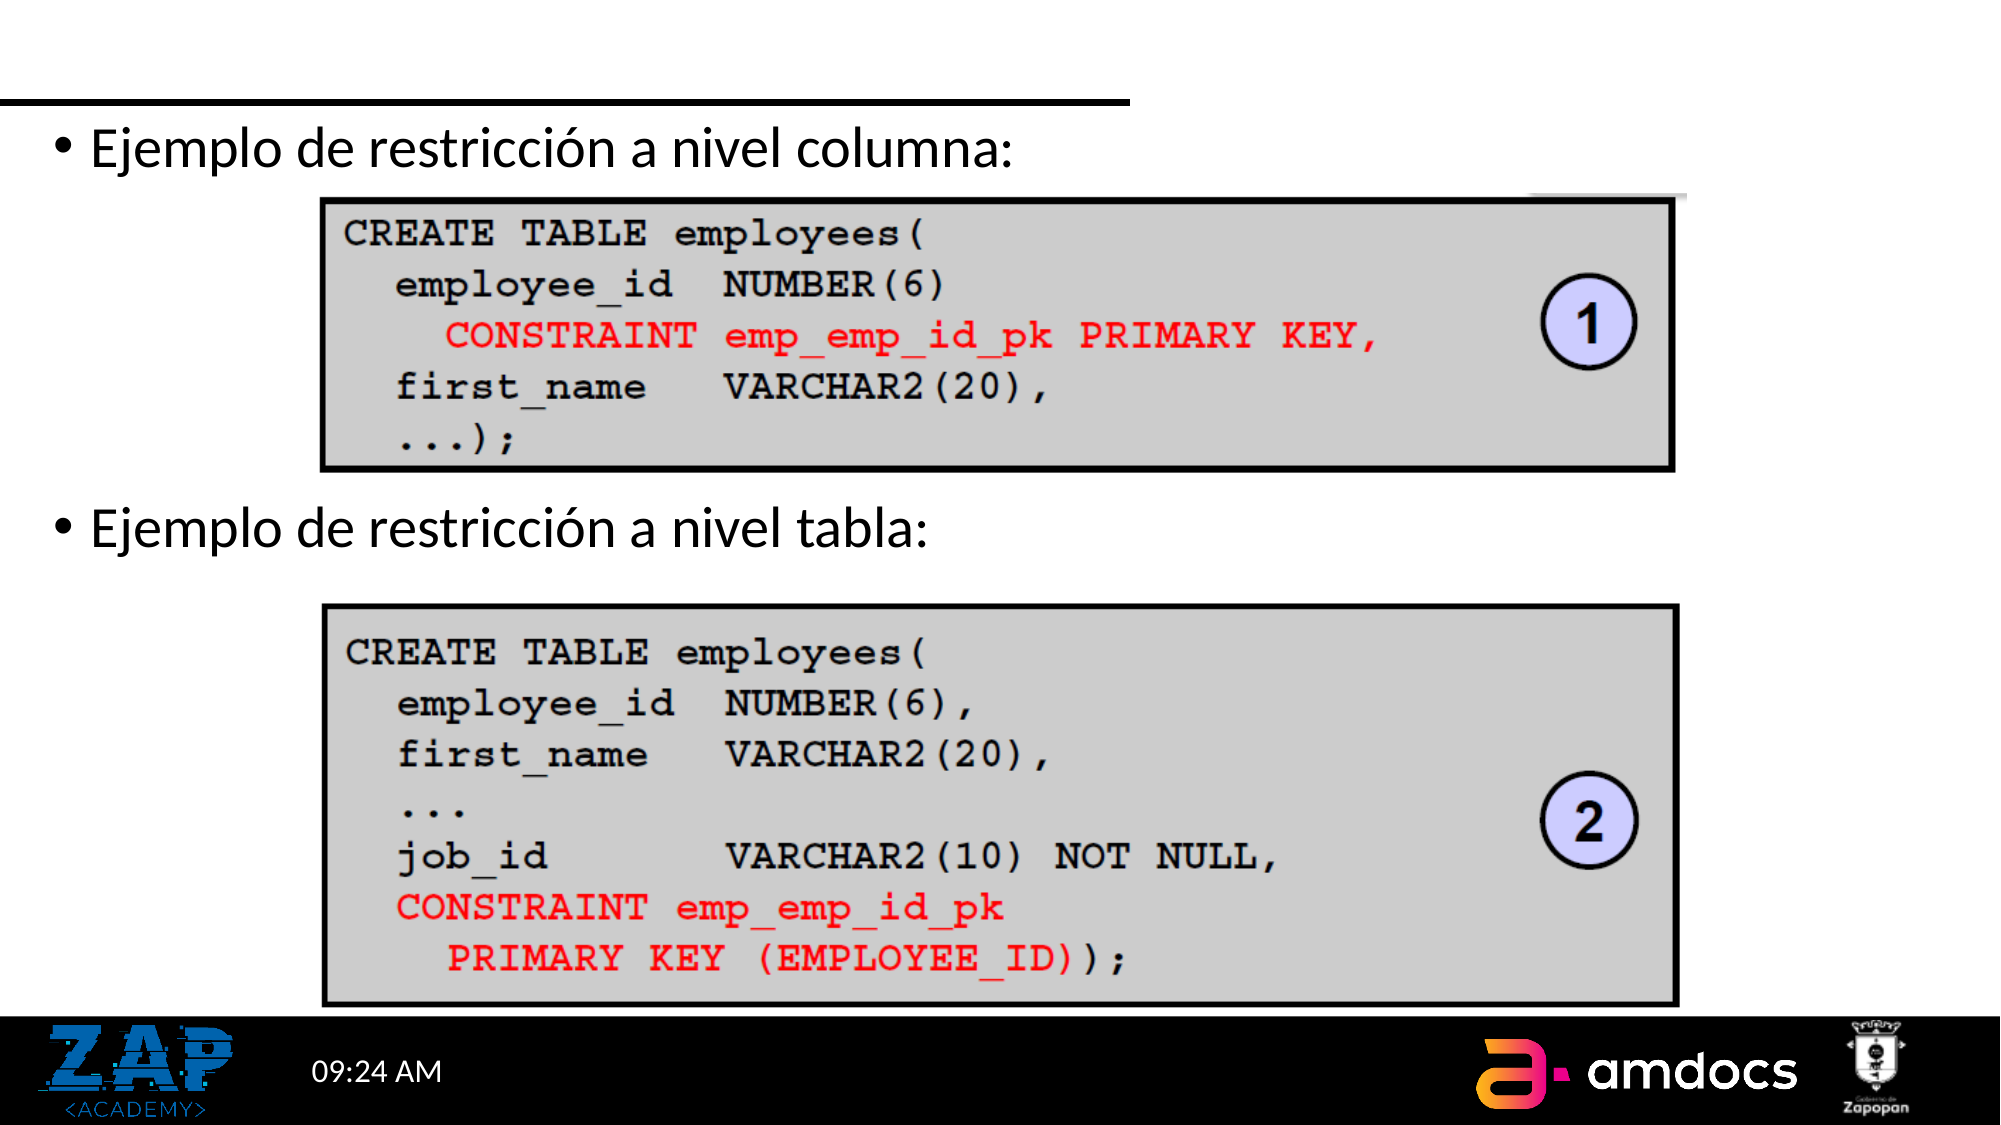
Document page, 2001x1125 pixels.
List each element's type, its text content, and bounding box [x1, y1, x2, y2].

picture [313, 193, 1687, 480]
picture [314, 598, 1687, 1016]
picture [38, 1025, 233, 1117]
list Ejemplo de restricción a nivel columna: Ejemplo de restricción a nivel tabla: [38, 109, 1957, 1016]
picture [1824, 1020, 1936, 1121]
picture [1476, 1039, 1797, 1109]
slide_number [296, 1039, 584, 1099]
